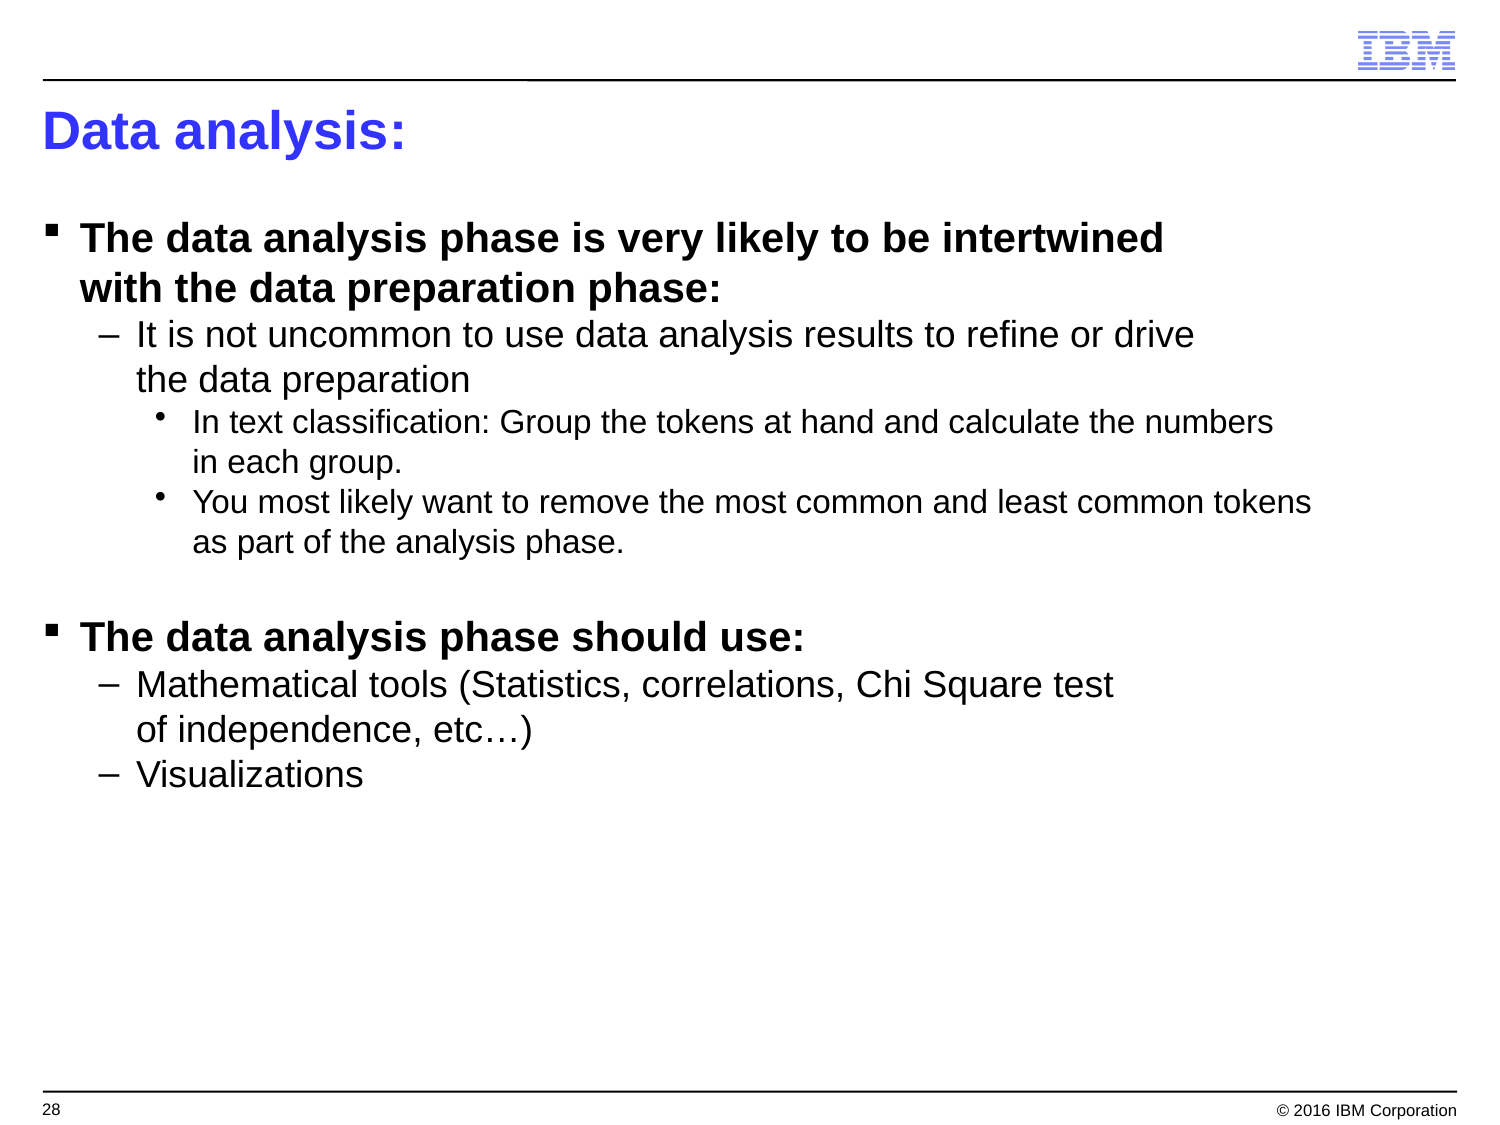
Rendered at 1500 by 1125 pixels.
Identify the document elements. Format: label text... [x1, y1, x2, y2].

picture [1358, 31, 1455, 70]
title Data analysis: [27, 88, 1472, 187]
list The data analysis phase is very likely to be intertwined with the data preparation phase: It is not uncommon to use data analysis results to refine or drive the data preparation In text classification: Group the tokens at hand and calculate the numbers in each group. You most likely want to remove the most common and least common tokens as part of the analysis phase. The data analysis phase should use: Mathematical tools (Statistics, correlations, Chi Square test of independence, etc…) Visualizations [27, 202, 1472, 1051]
